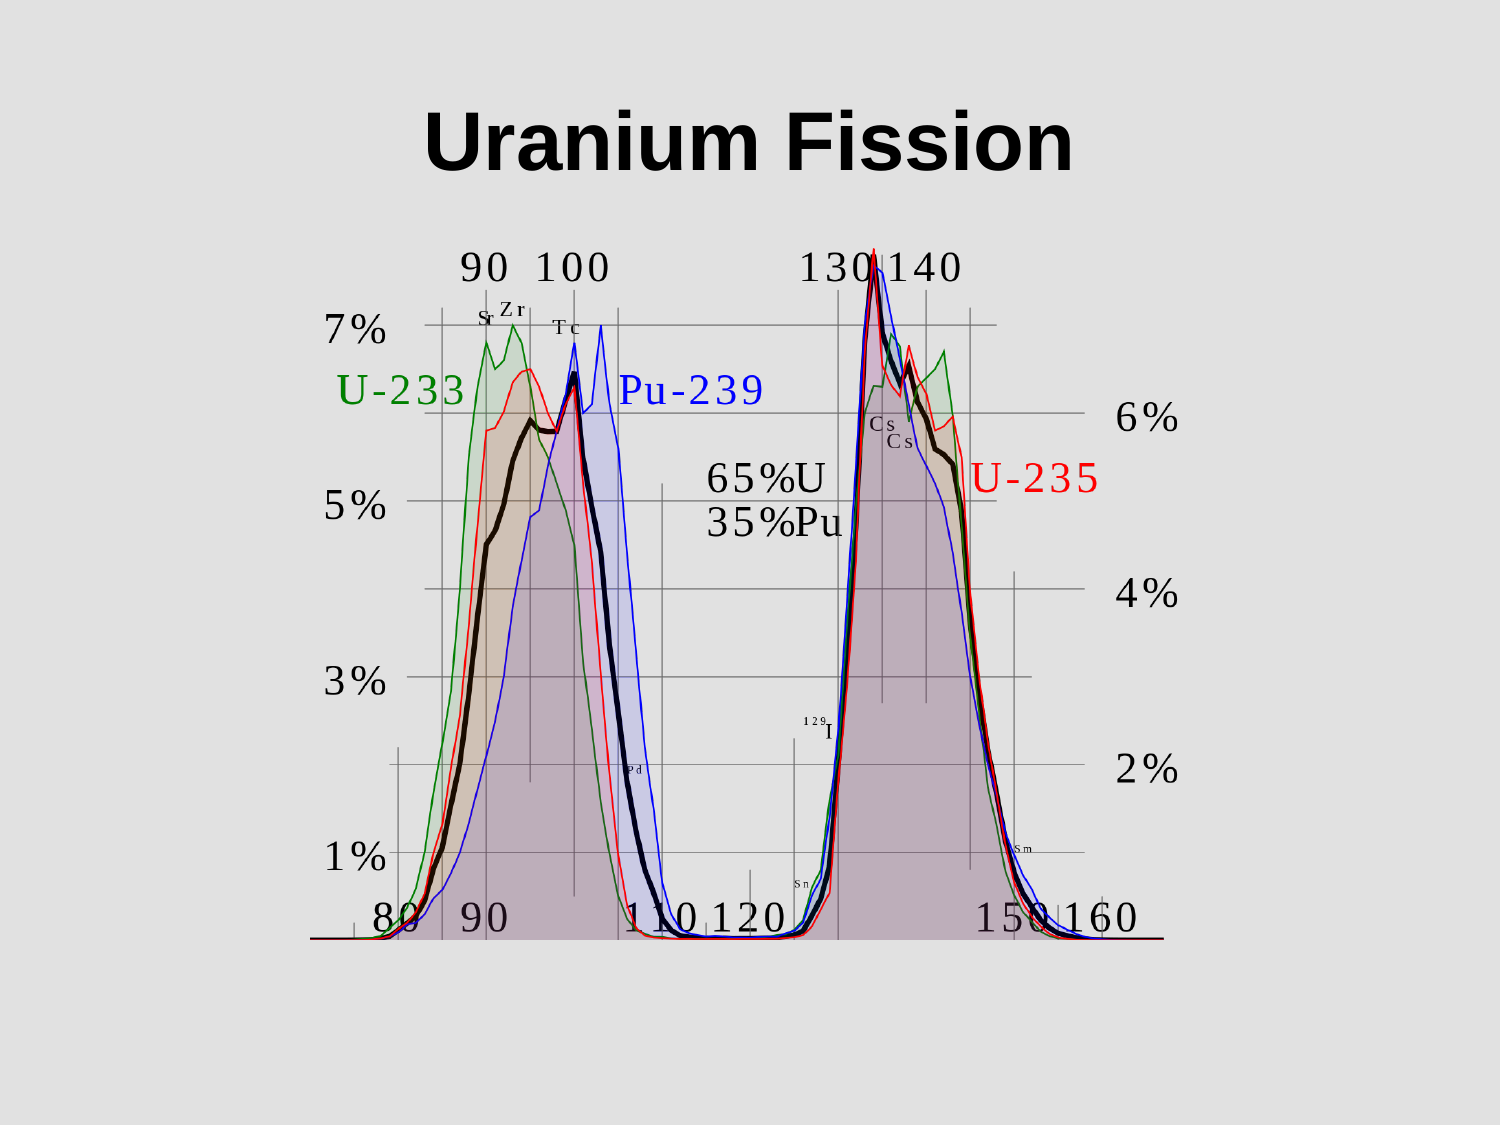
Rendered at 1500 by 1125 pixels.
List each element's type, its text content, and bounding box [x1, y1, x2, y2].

picture [310, 237, 1190, 941]
title Uranium Fission [112, 37, 1388, 238]
